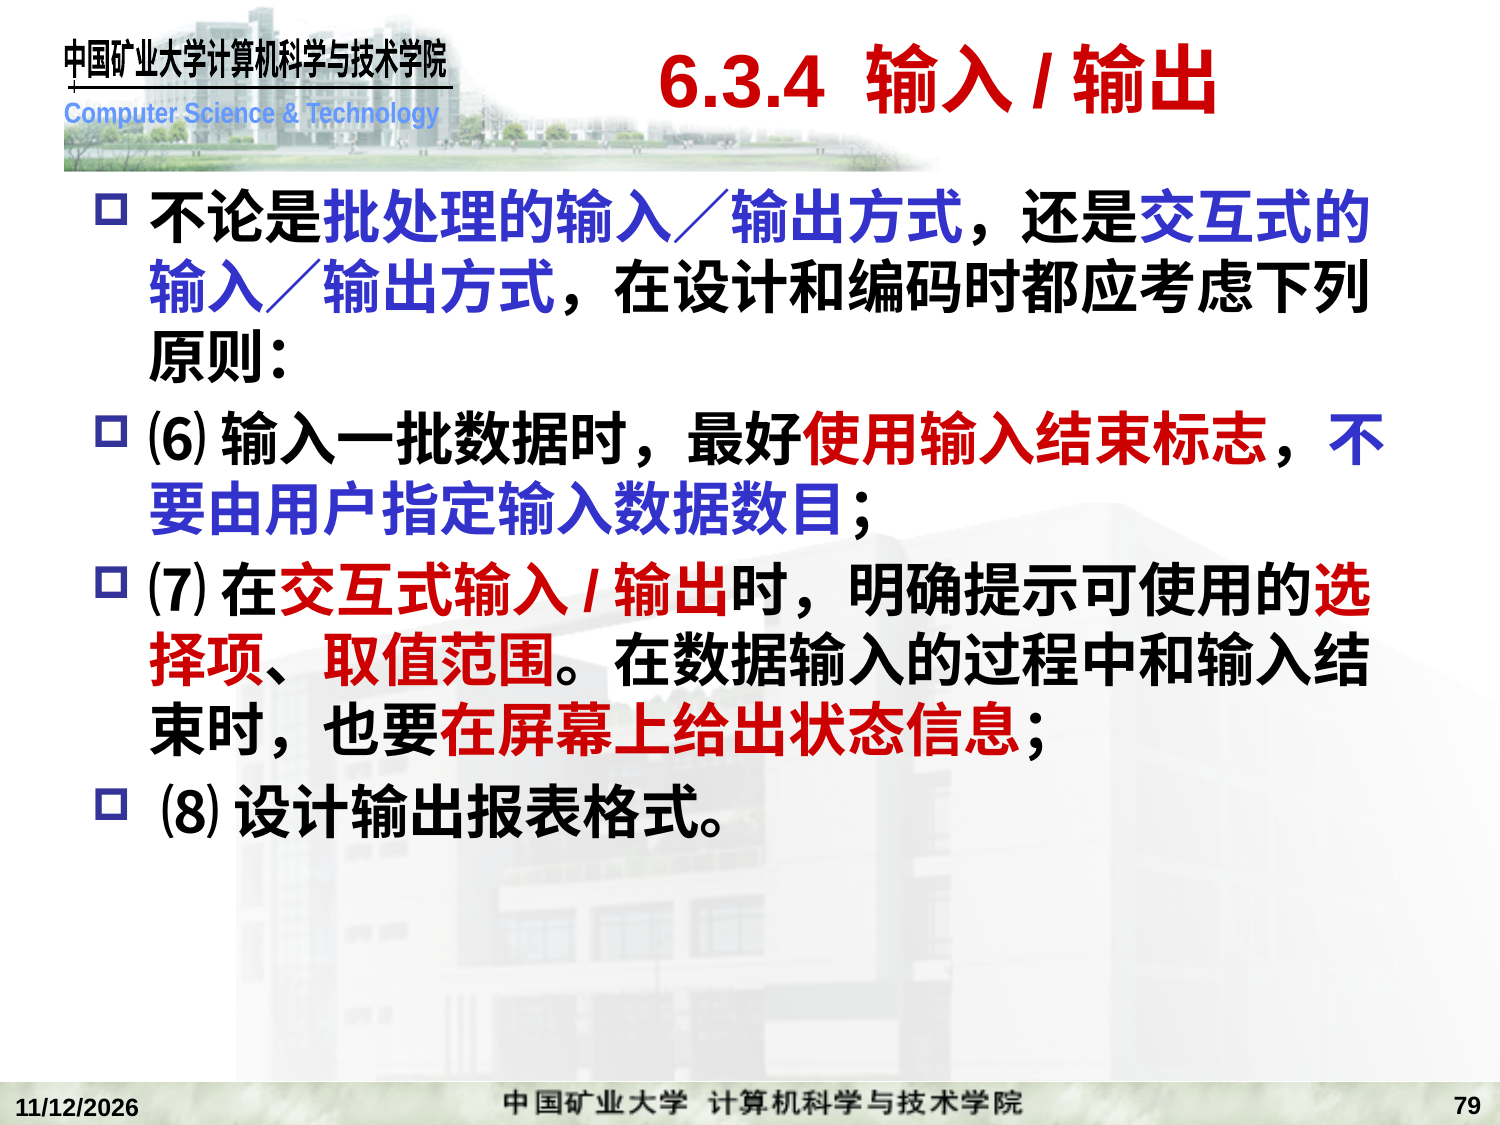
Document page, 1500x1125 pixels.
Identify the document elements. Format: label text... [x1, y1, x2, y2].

picture [0, 1082, 1364, 1125]
list 不论是批处理的输入／输出方式，还是交互式的输入／输出方式，在设计和编码时都应考虑下列原则： ⑹输入一批数据时，最好使用输入结束标志，不要由用户指定输入数据数目； ⑺在交互式输入/输出时，明确提示可使用的选择项、取值范围。在数据输入的过程中和输入结束时，也要在屏幕上给出状态信息； ⑻设计输出报表格式。 [76, 172, 1428, 1006]
slide_number 79 [1364, 1082, 1500, 1125]
picture [68, 51, 73, 59]
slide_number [0, 1083, 313, 1125]
picture [64, 0, 954, 175]
title 6.3.4 输入/输出 [478, 14, 1402, 141]
